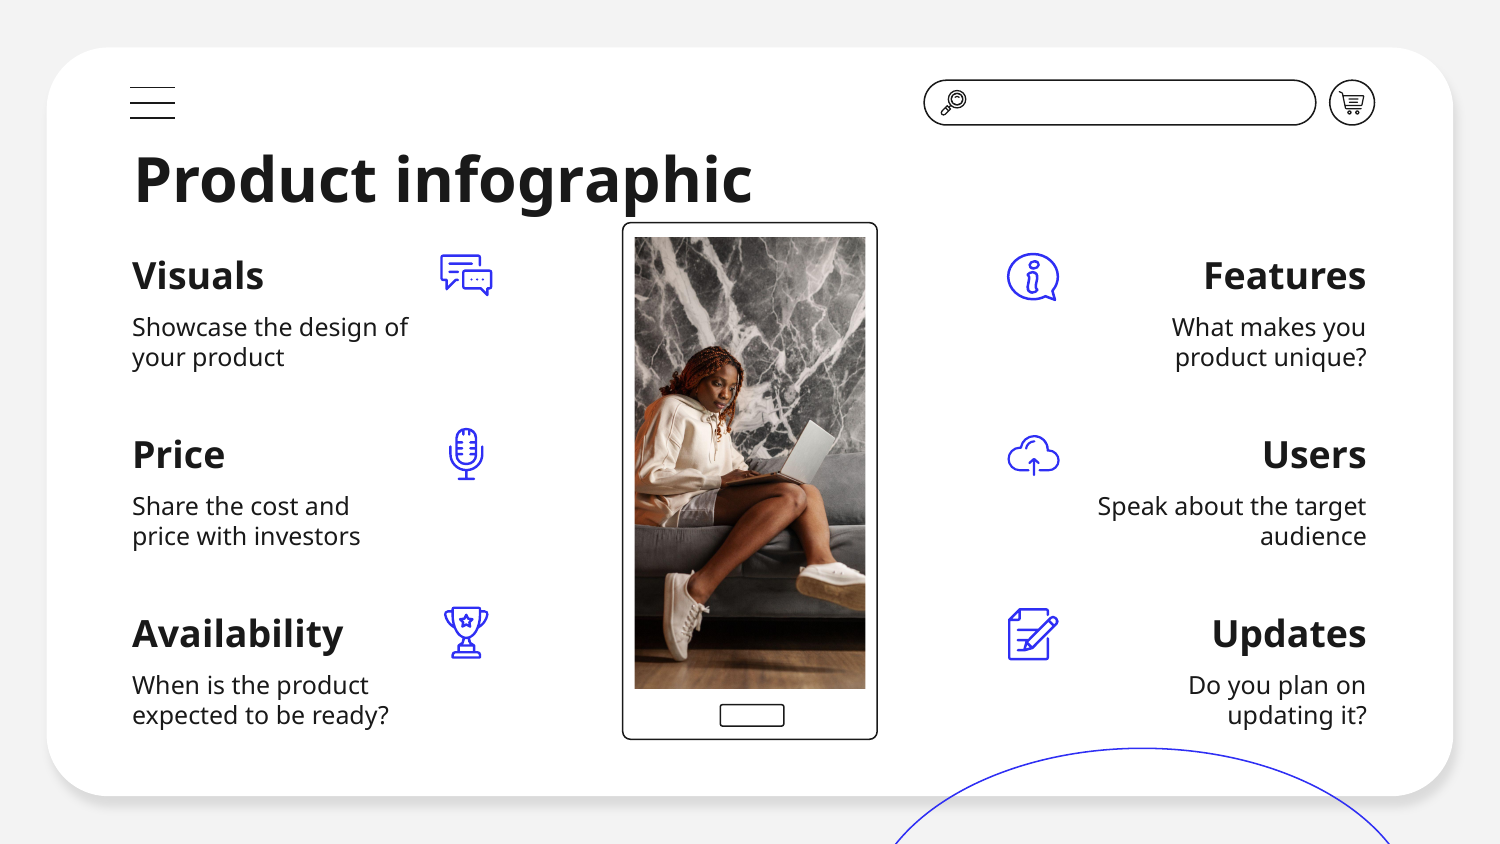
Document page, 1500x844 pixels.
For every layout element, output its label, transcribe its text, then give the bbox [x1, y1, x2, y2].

text_box When is the product expected to be ready? [117, 654, 426, 739]
text_box Availability [117, 600, 426, 654]
text_box Price [117, 422, 426, 475]
text_box Speak about the target audience [1073, 475, 1382, 560]
text_box Users [1073, 422, 1382, 475]
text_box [622, 222, 878, 740]
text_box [439, 254, 493, 297]
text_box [1007, 434, 1060, 477]
text_box Showcase the design of your product [117, 296, 426, 382]
text_box Visuals [117, 243, 426, 296]
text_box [1007, 607, 1060, 661]
text_box Share the cost and price with investors [117, 475, 426, 560]
picture [634, 236, 866, 689]
text_box Do you plan on updating it? [1073, 654, 1382, 739]
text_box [448, 427, 484, 481]
title Product infographic [118, 125, 1382, 219]
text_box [1006, 252, 1060, 302]
text_box Updates [1073, 600, 1382, 654]
text_box What makes you product unique? [1073, 296, 1382, 382]
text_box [443, 606, 490, 659]
text_box Features [1073, 243, 1382, 296]
